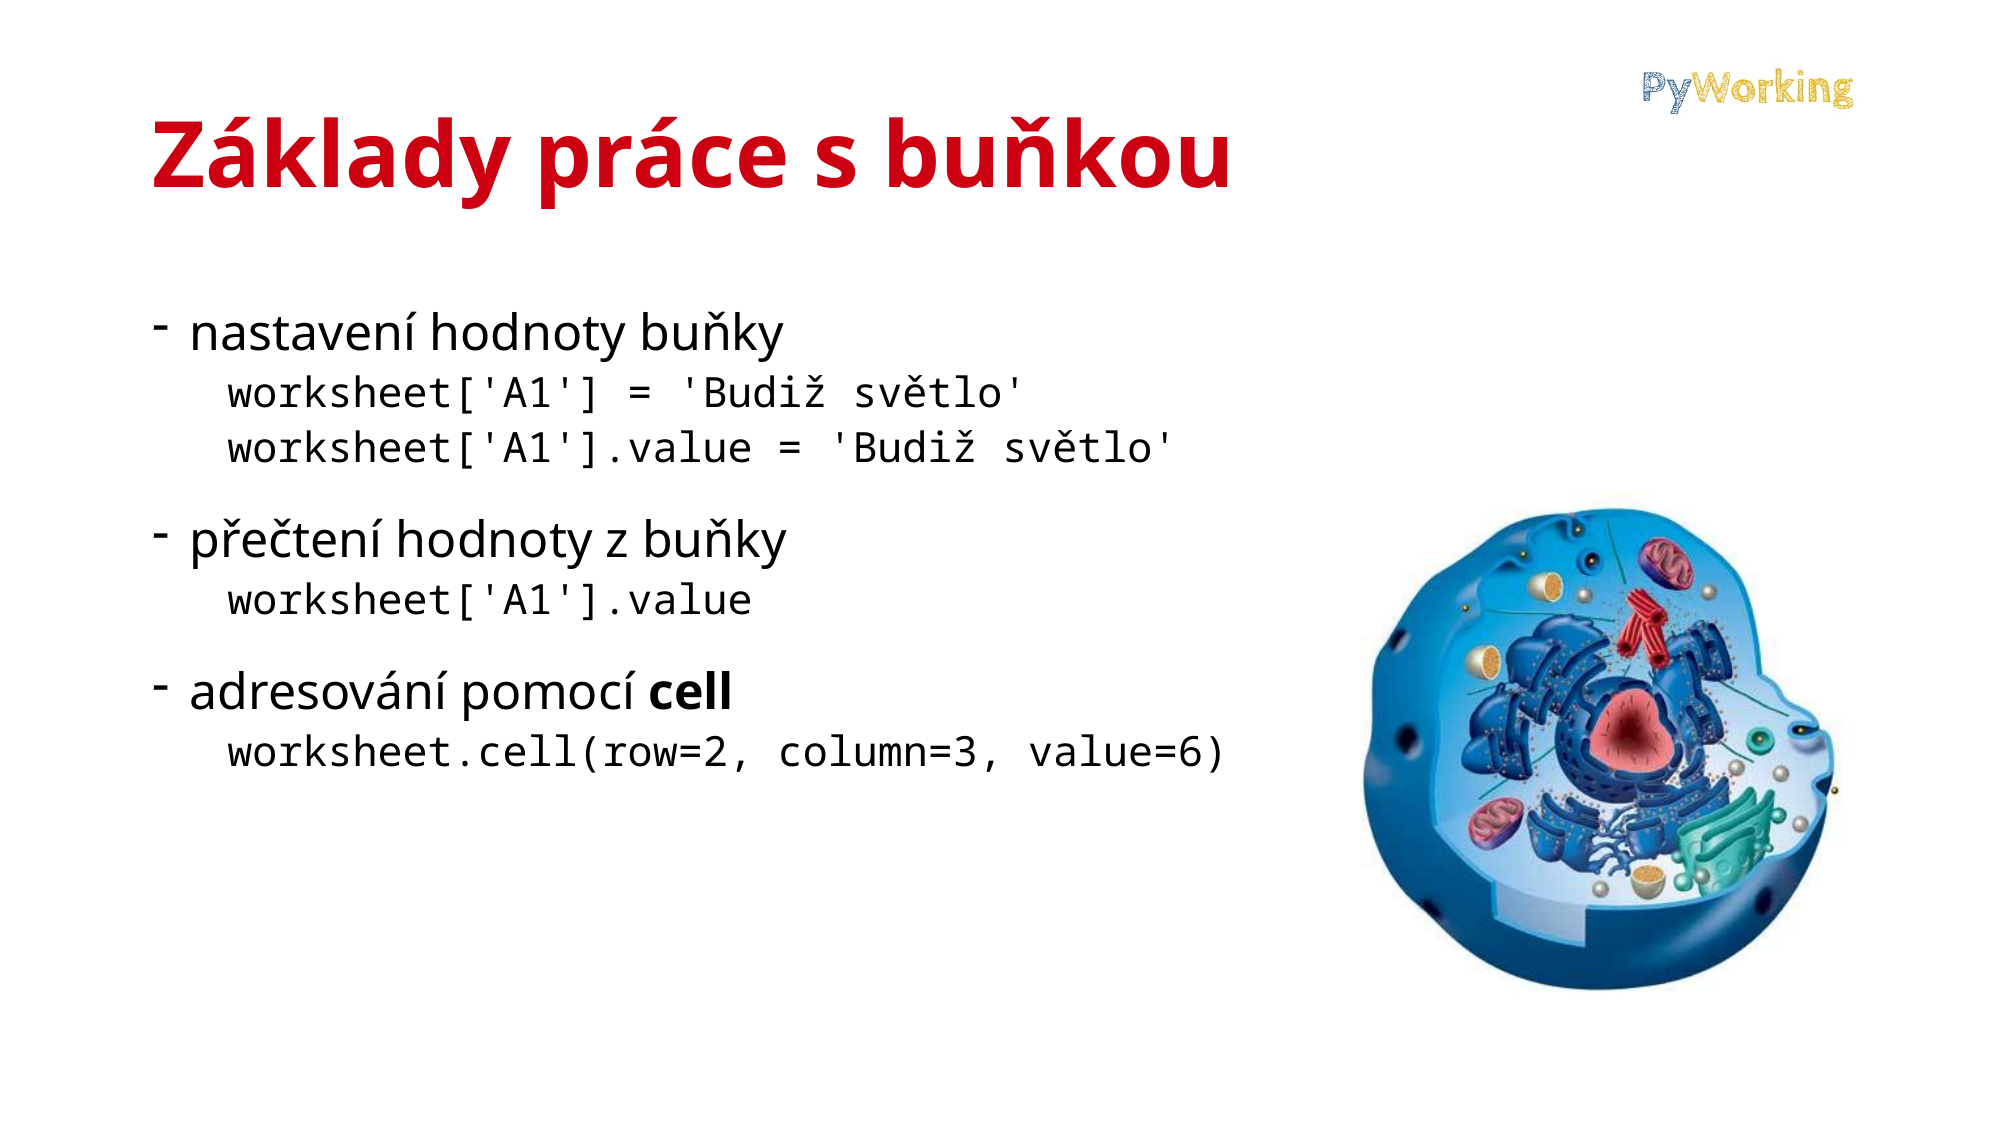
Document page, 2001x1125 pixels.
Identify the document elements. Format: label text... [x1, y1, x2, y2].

title Základy práce s buňkou [137, 59, 1863, 256]
picture [1340, 490, 1863, 1013]
picture [1633, 59, 1863, 118]
list nastavení hodnoty buňky worksheet['A1'] = 'Budiž světlo' worksheet['A1'].value = 'Budiž světlo' přečtení hodnoty z buňky worksheet['A1'].value adresování pomocí cell worksheet.cell(row=2, column=3, value=6) [137, 299, 1863, 1013]
